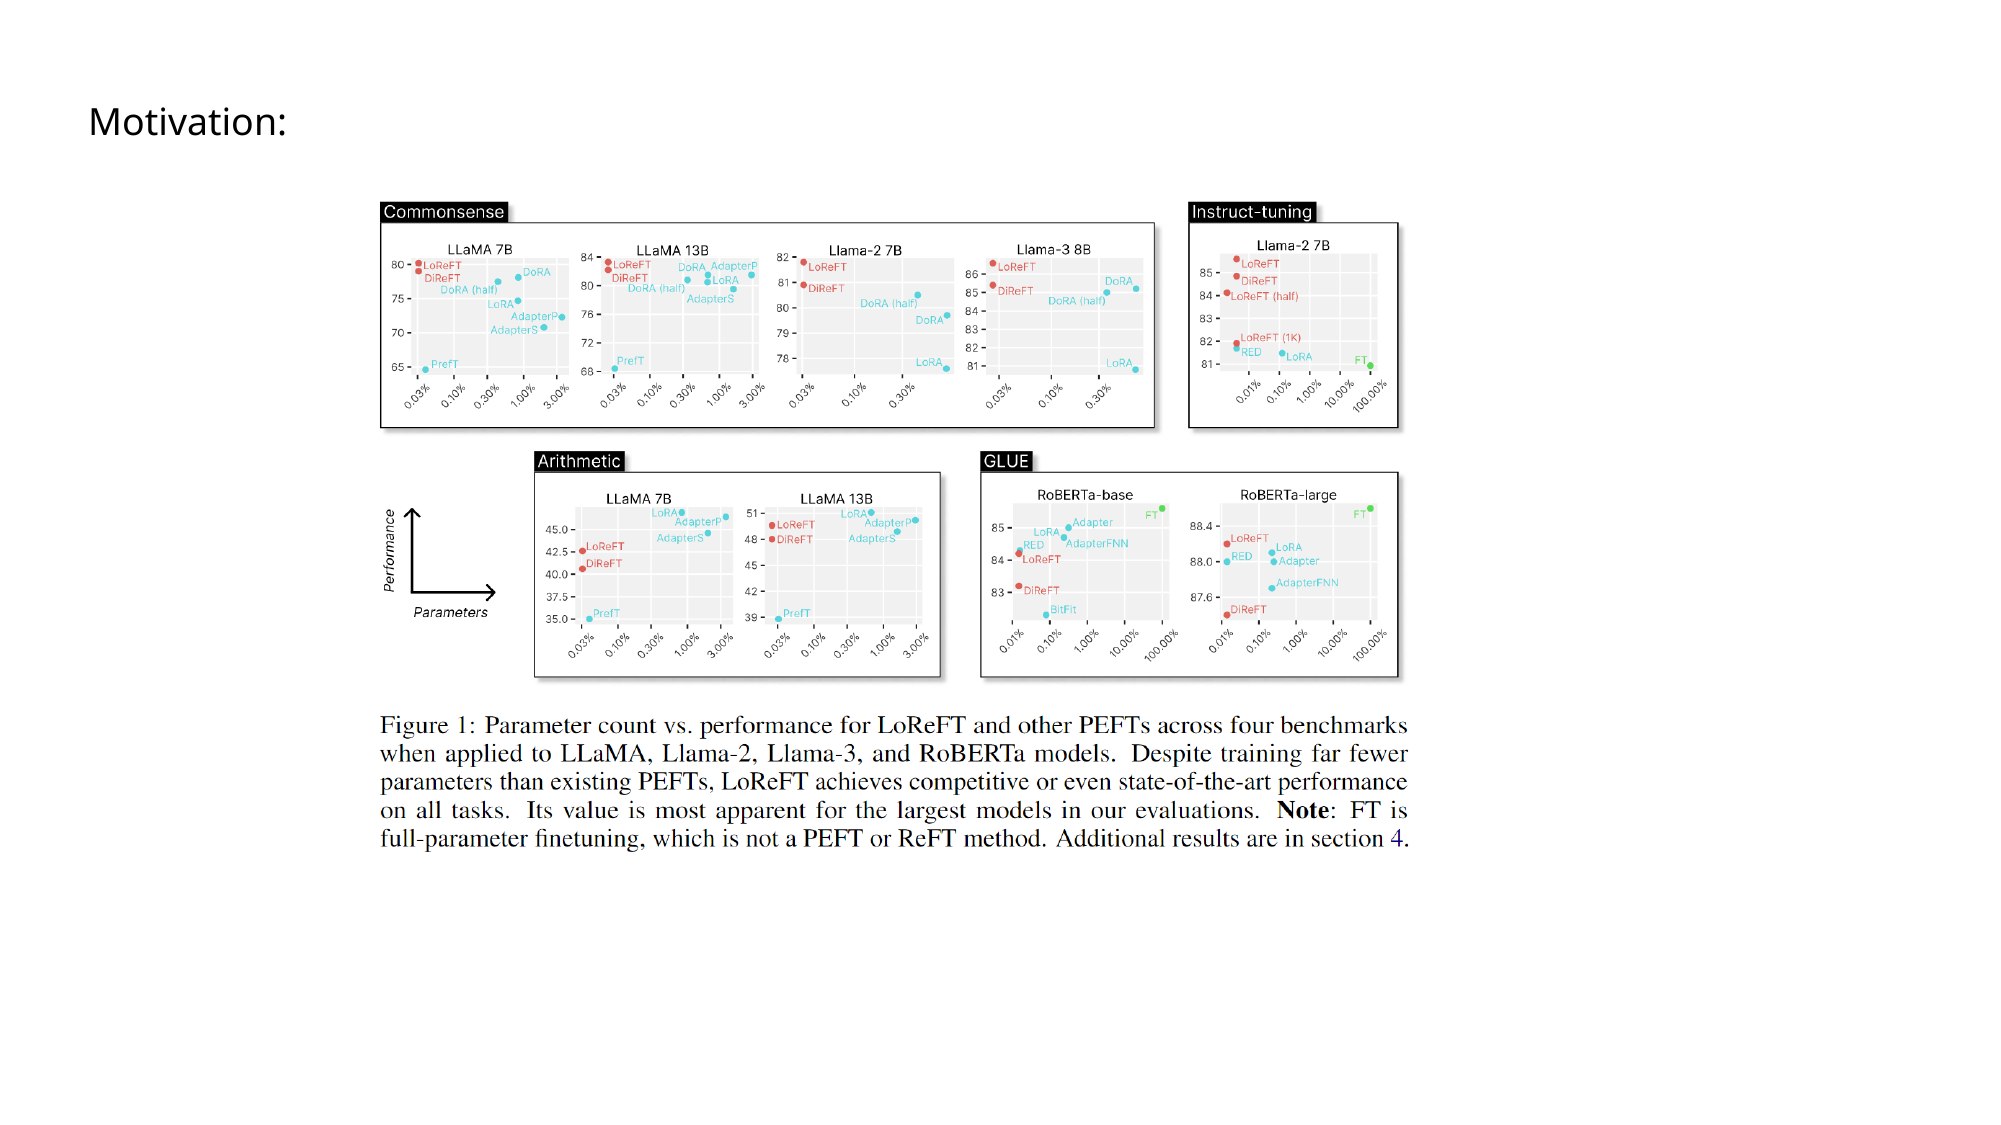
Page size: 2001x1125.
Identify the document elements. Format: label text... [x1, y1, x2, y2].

text_box Motivation: [73, 90, 418, 151]
picture [292, 176, 1477, 859]
